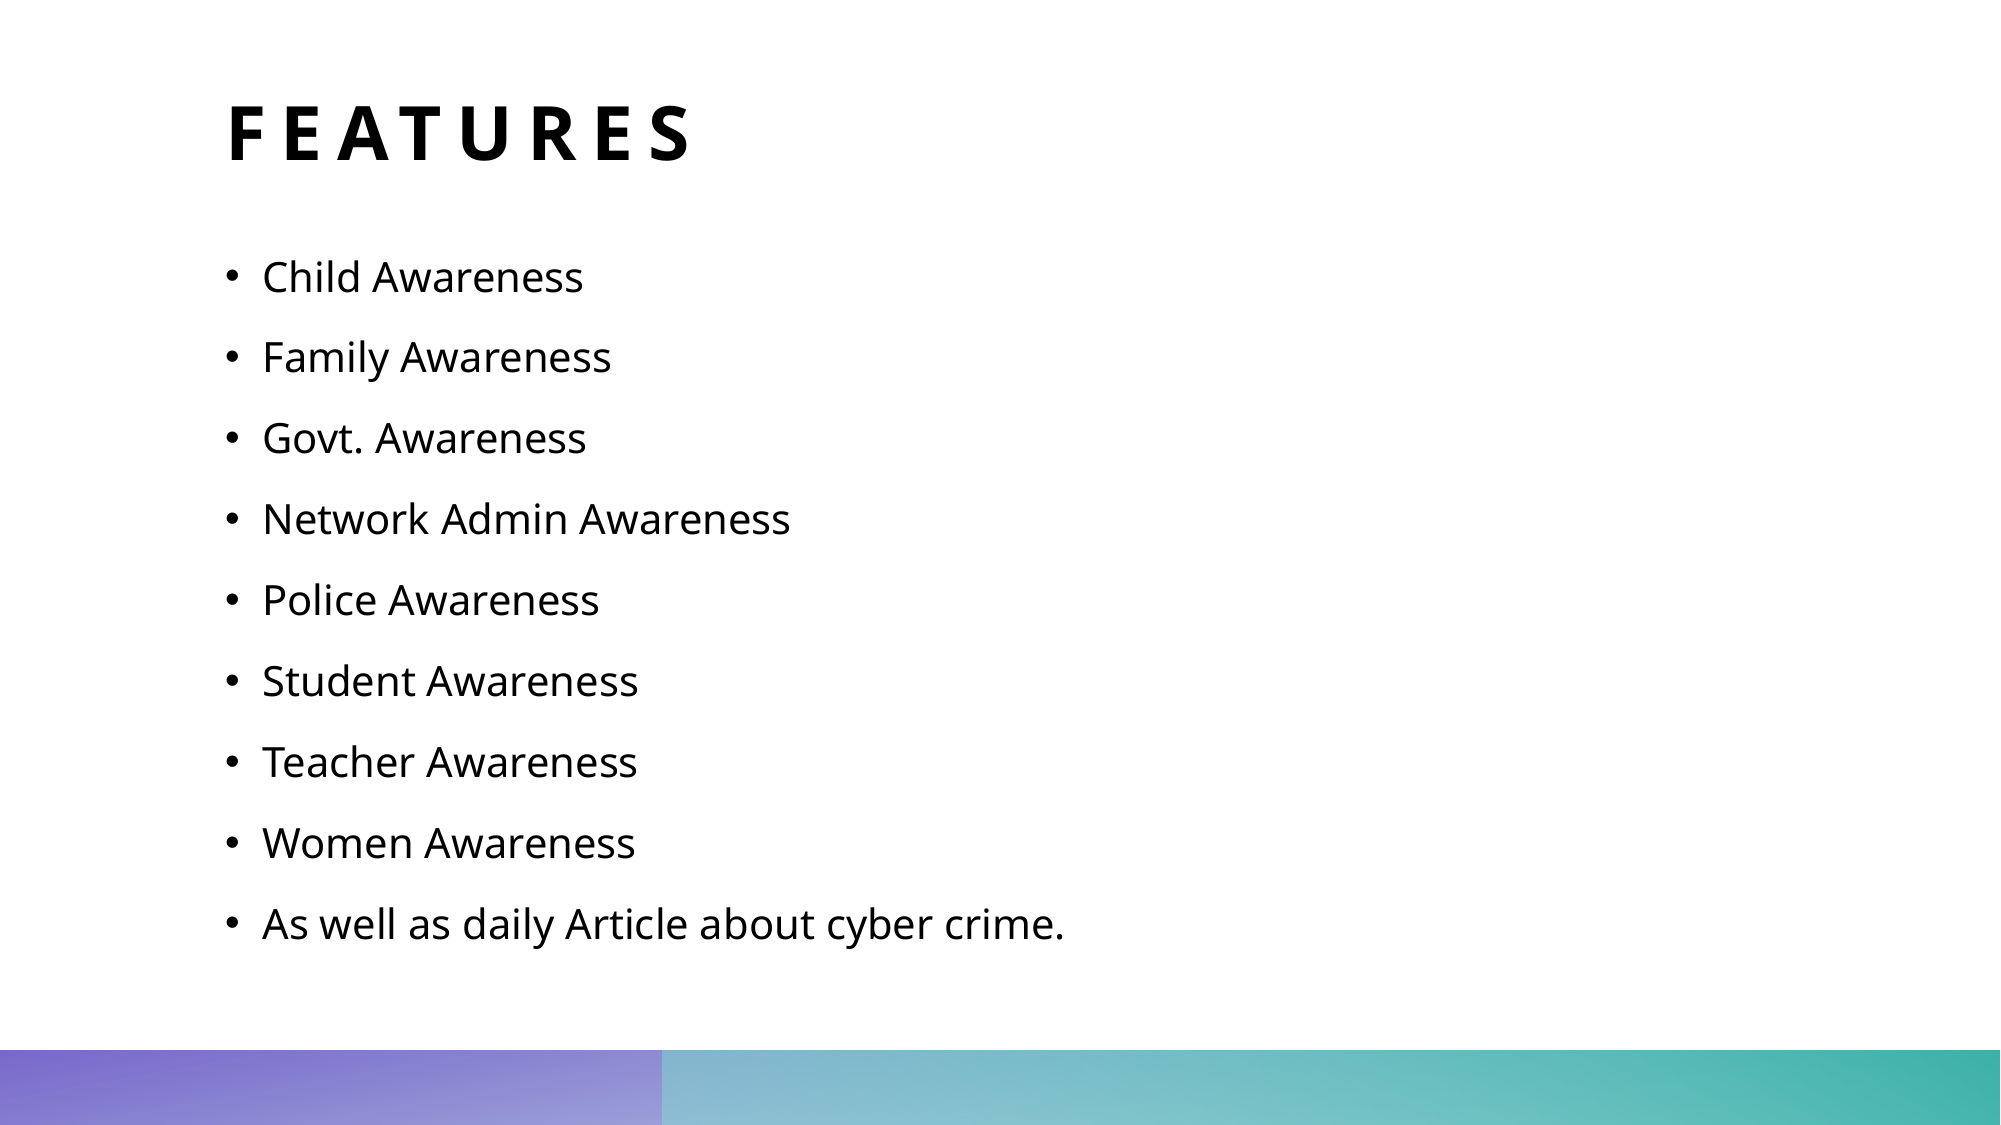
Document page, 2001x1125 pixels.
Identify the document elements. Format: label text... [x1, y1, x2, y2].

list Child Awareness Family Awareness Govt. Awareness Network Admin Awareness Police Awareness Student Awareness Teacher Awareness Women Awareness As well as daily Article about cyber crime. [225, 240, 1905, 996]
title Features [225, 33, 1905, 176]
